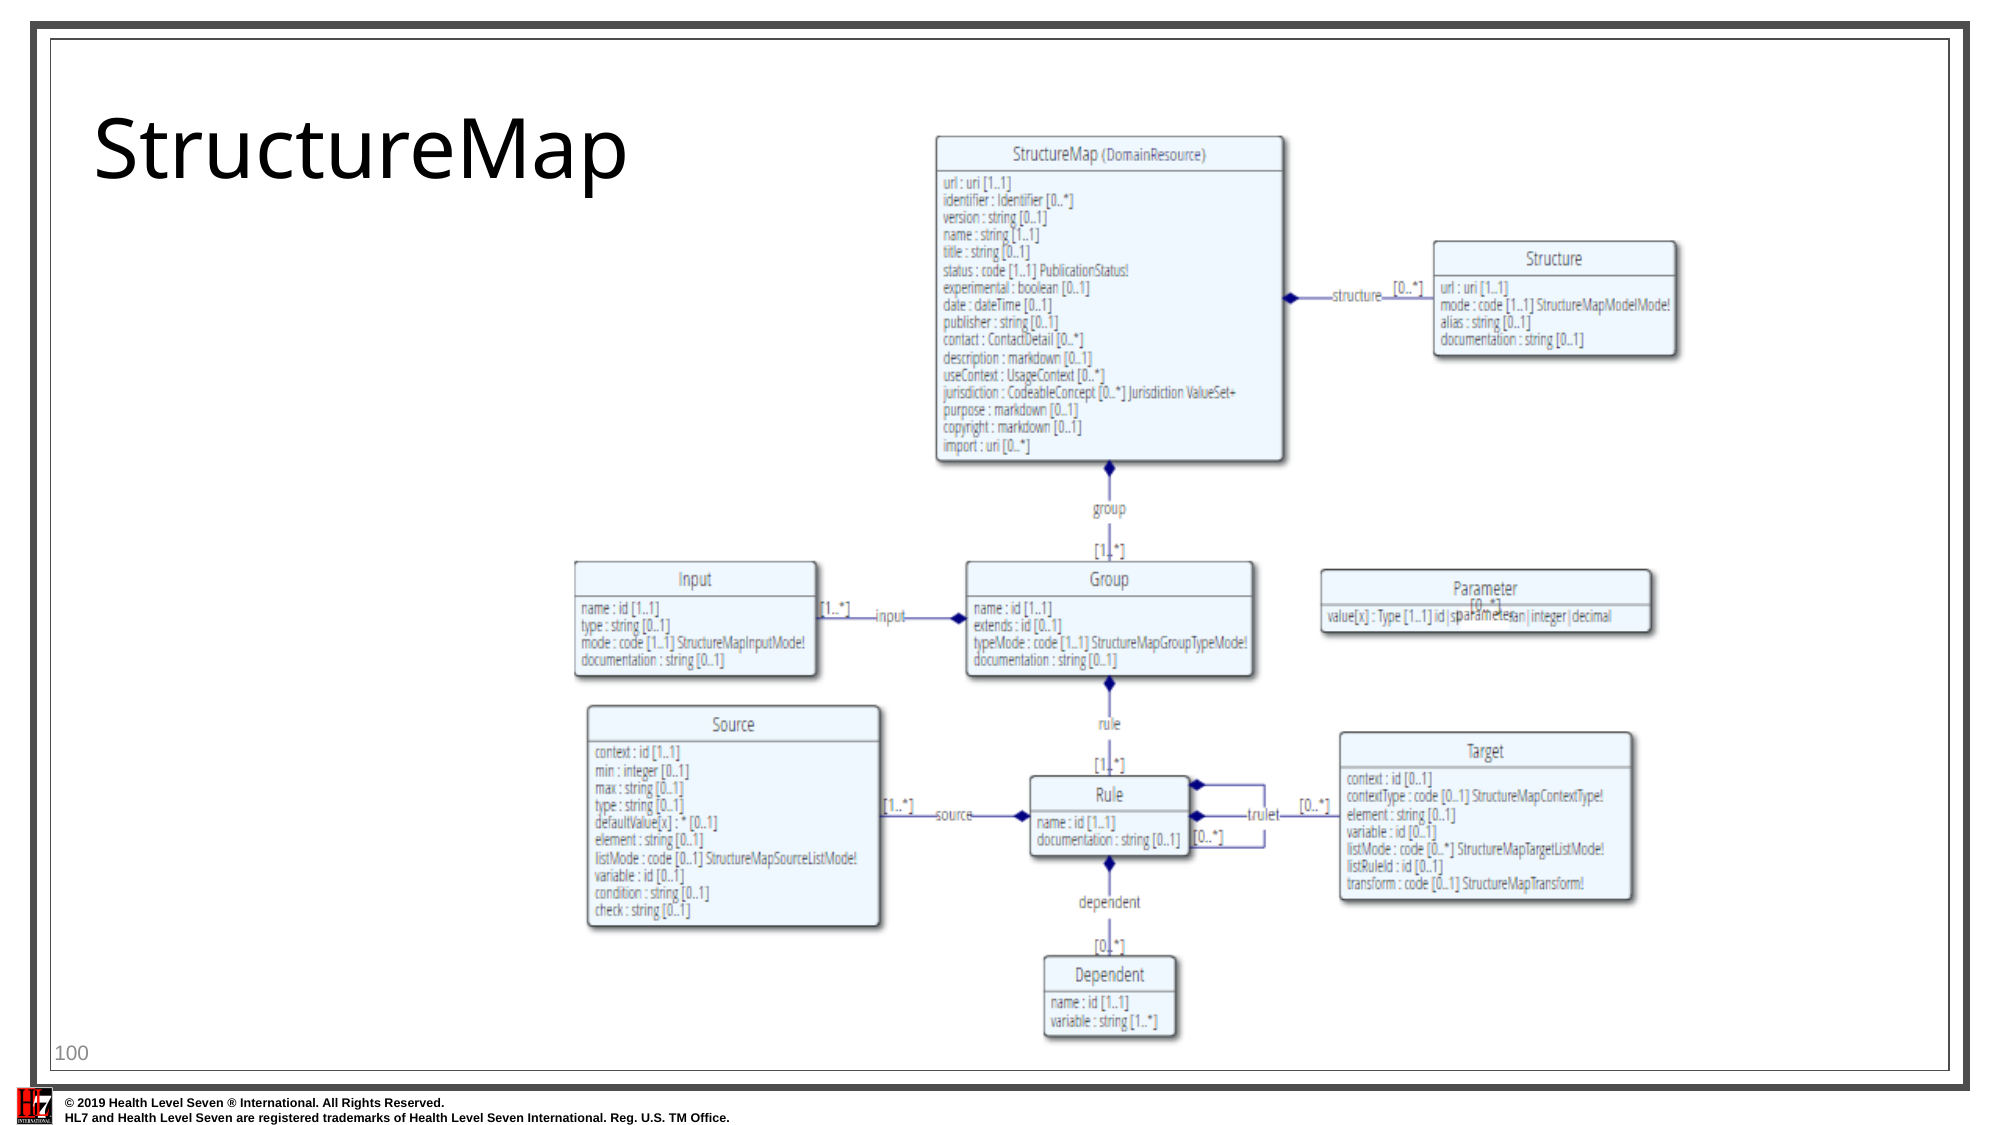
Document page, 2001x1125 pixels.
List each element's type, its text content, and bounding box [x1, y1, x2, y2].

picture [562, 125, 1701, 1060]
picture [16, 1087, 53, 1125]
slide_number 100 [39, 1033, 197, 1071]
title StructureMap [78, 54, 682, 303]
